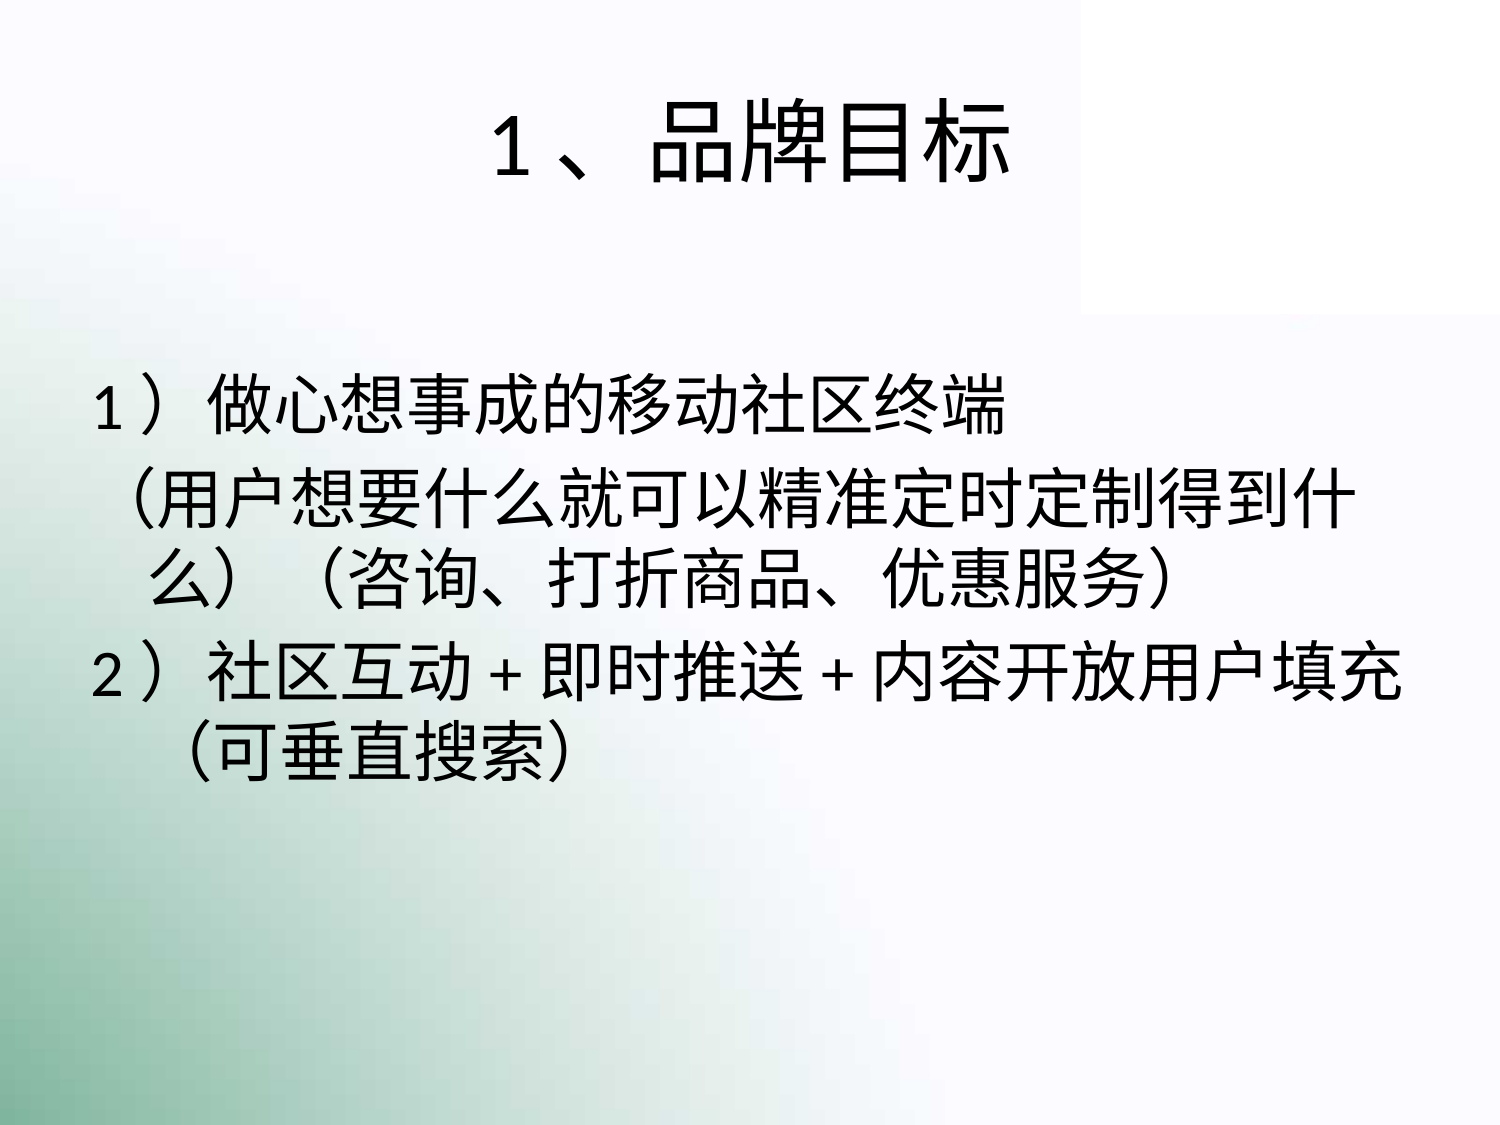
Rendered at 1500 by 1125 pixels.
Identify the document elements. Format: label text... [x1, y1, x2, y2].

picture [0, 0, 1500, 1125]
title 1、品牌目标 [75, 45, 1425, 233]
list 1）做心想事成的移动社区终端 （用户想要什么就可以精准定时定制得到什么）（咨询、打折商品、优惠服务） 2）社区互动+即时推送+内容开放用户填充（可垂直搜索） [75, 262, 1425, 1005]
